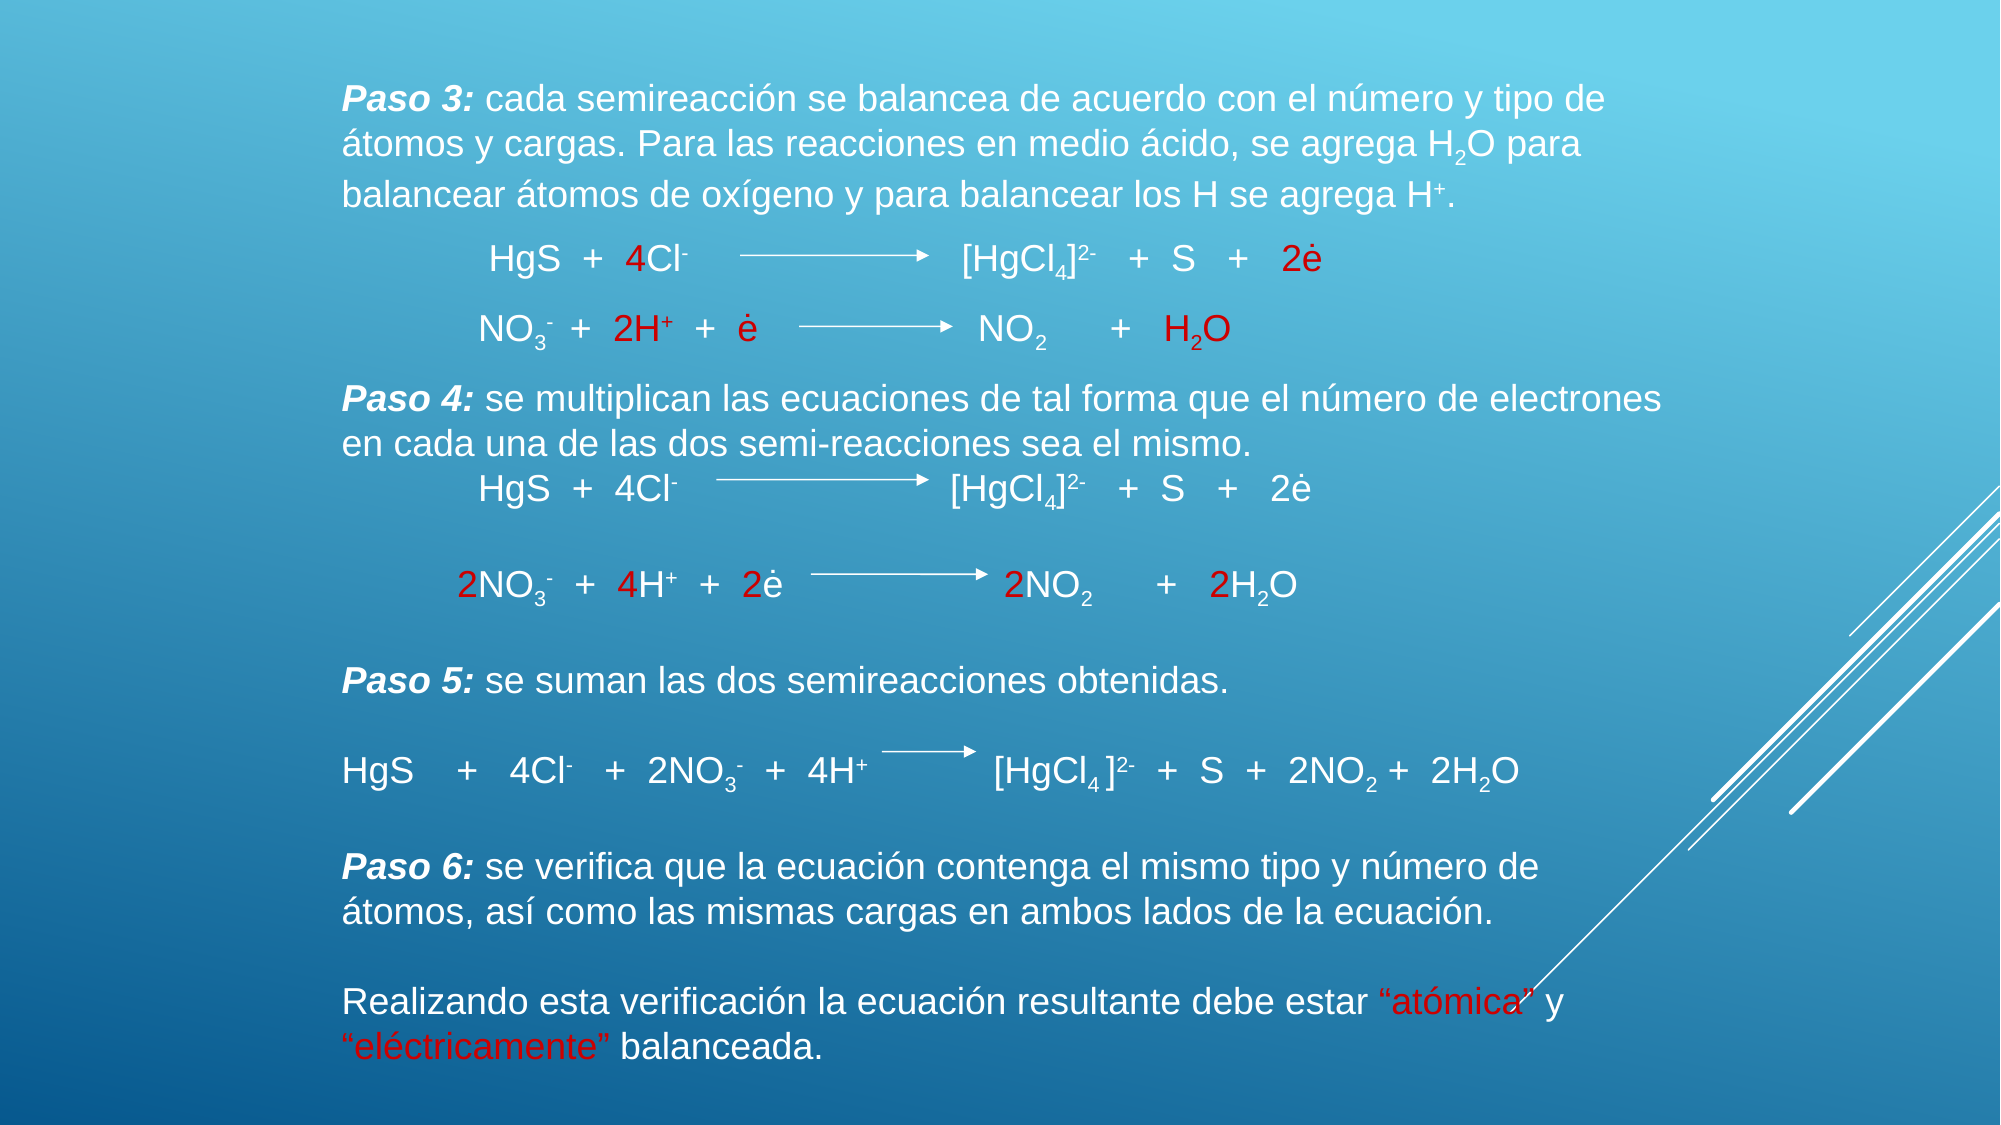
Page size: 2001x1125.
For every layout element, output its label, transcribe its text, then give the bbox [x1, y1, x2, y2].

text_box [799, 320, 953, 333]
text_box [740, 249, 930, 262]
text_box [810, 568, 989, 581]
text_box Paso 3: cada semireacción se balancea de acuerdo con el número y tipo de átomos y cargas. Para las reacciones en medio ácido, se agrega H2O para balancear átomos de oxígeno y para balancear los H se agrega H+. HgS + 4Cl- [HgCl4]2- + S + 2ė NO3- + 2H+ + ė NO2 + H2O Paso 4: se multiplican las ecuaciones de tal forma que el número de electrones en cada una de las dos semi-reacciones sea el mismo. HgS + 4Cl- [HgCl4]2- + S + 2ė 2NO3- + 4H+ + 2ė 2NO2 + 2H2O Paso 5: se suman las dos semireacciones obtenidas. HgS + 4Cl- + 2NO3- + 4H+ [HgCl4 ]2- + S + 2NO2 + 2H2O Paso 6: se verifica que la ecuación contenga el mismo tipo y número de átomos, así como las mismas cargas en ambos lados de la ecuación. Realizando esta verificación la ecuación resultante debe estar “atómica” y “eléctricamente” balanceada. [326, 66, 1686, 1075]
text_box [716, 473, 930, 486]
text_box [881, 745, 977, 758]
